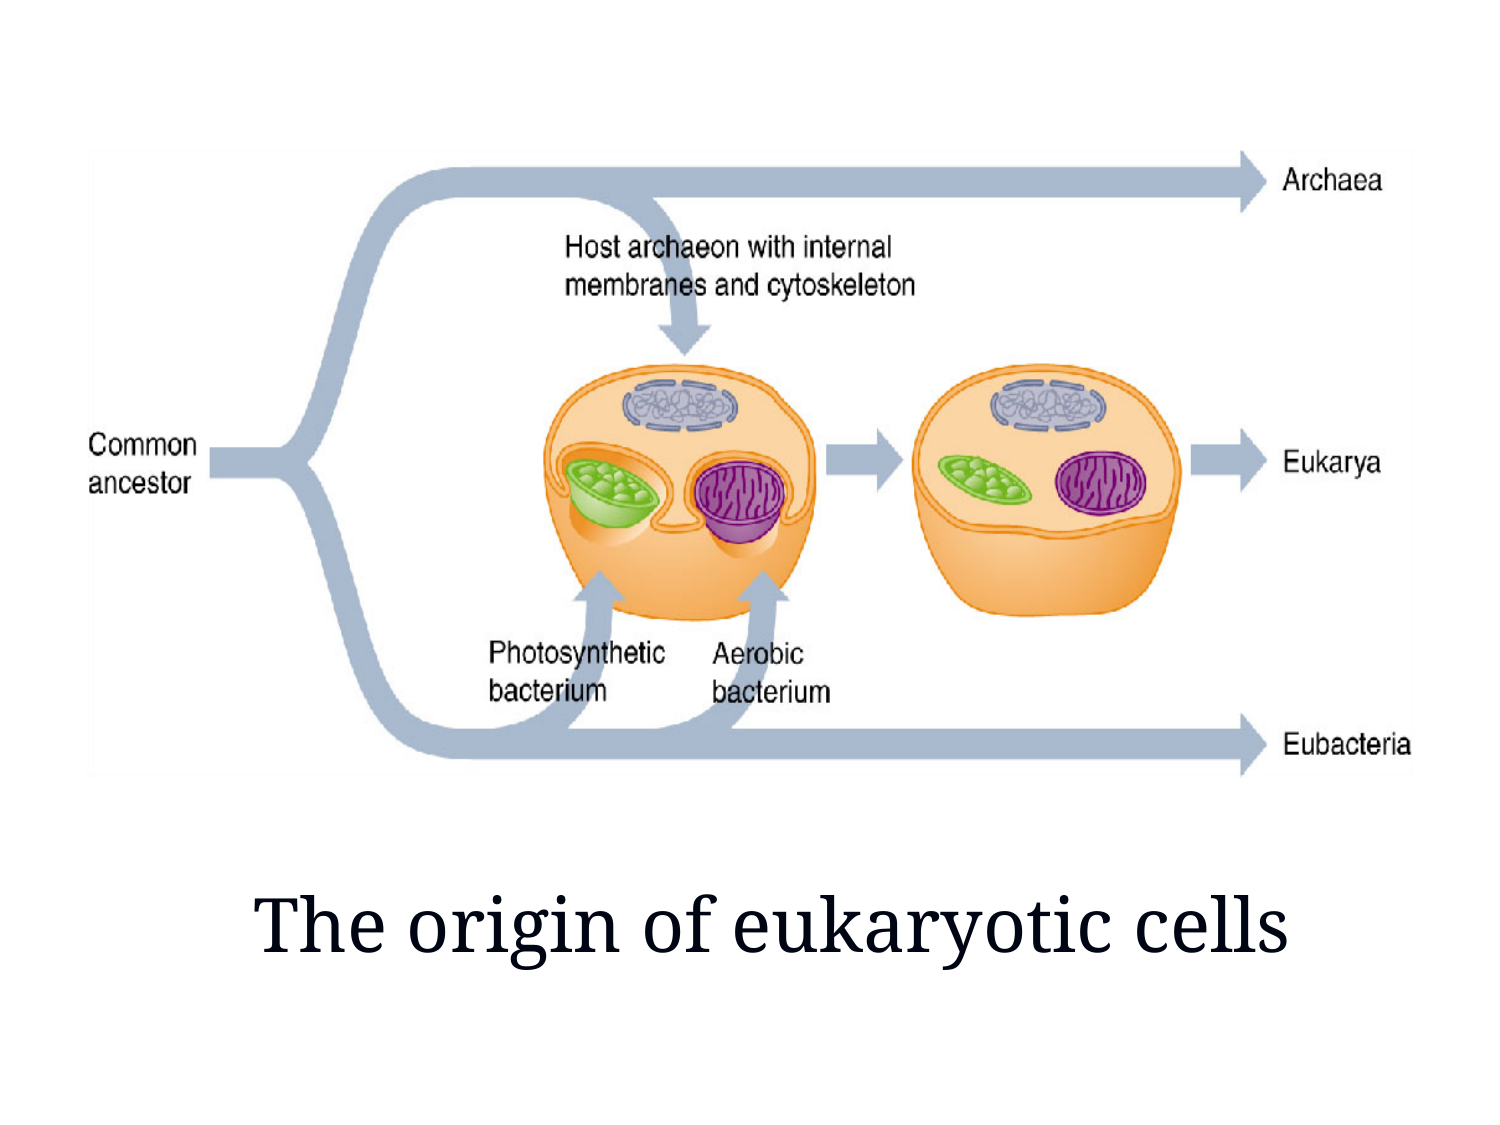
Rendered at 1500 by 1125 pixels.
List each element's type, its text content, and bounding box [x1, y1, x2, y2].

picture [87, 149, 1413, 779]
text_box The origin of eukaryotic cells [239, 869, 1308, 975]
